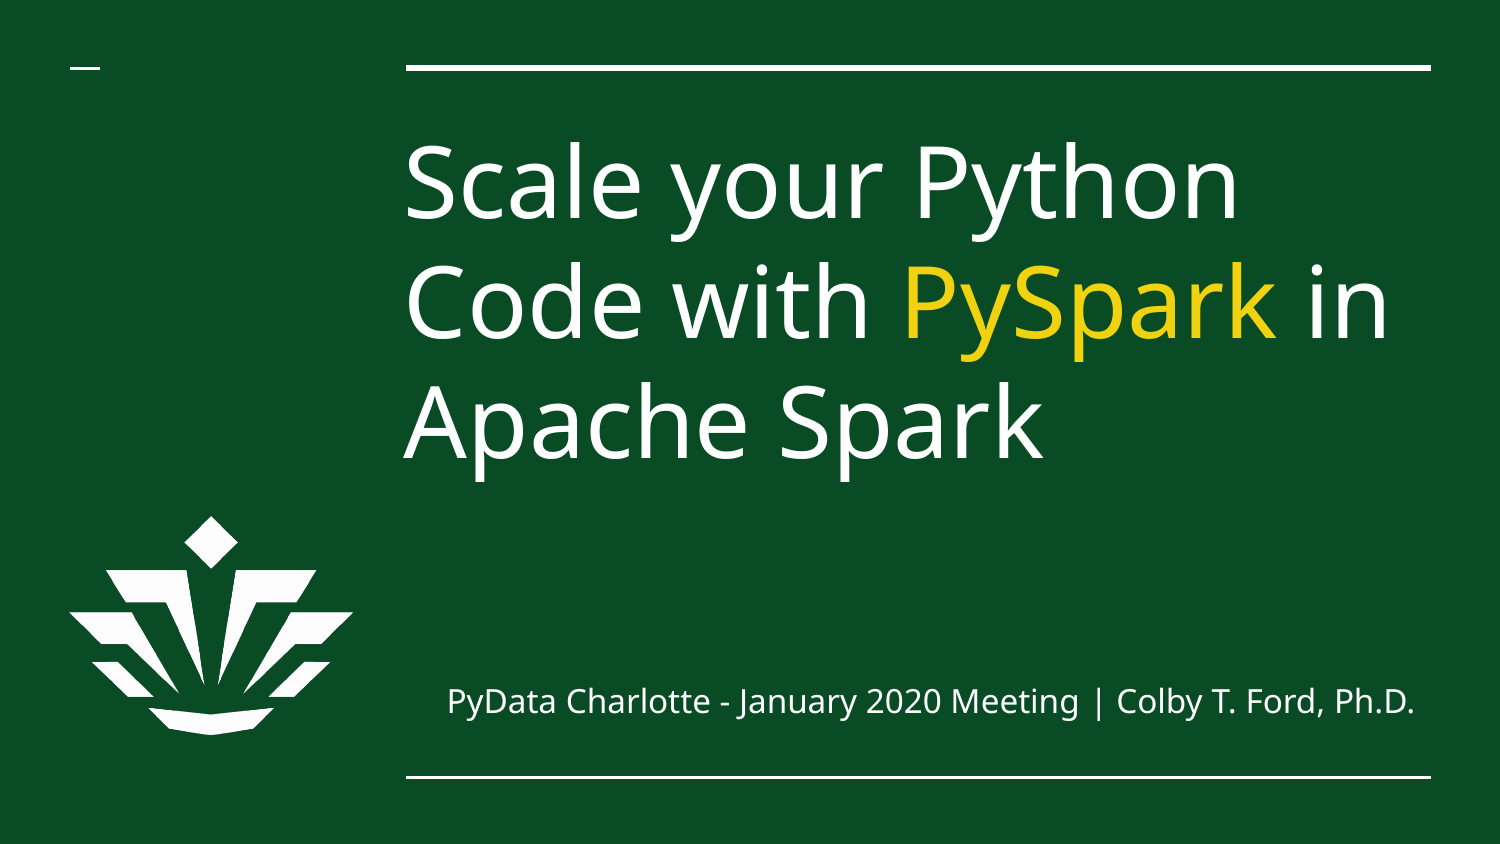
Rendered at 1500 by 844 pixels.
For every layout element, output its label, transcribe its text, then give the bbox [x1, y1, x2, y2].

picture [68, 516, 353, 736]
subtitle PyData Charlotte - January 2020 Meeting | Colby T. Ford, Ph.D. [392, 531, 1431, 735]
title Scale your Python Code with PySpark in Apache Spark [389, 103, 1428, 357]
